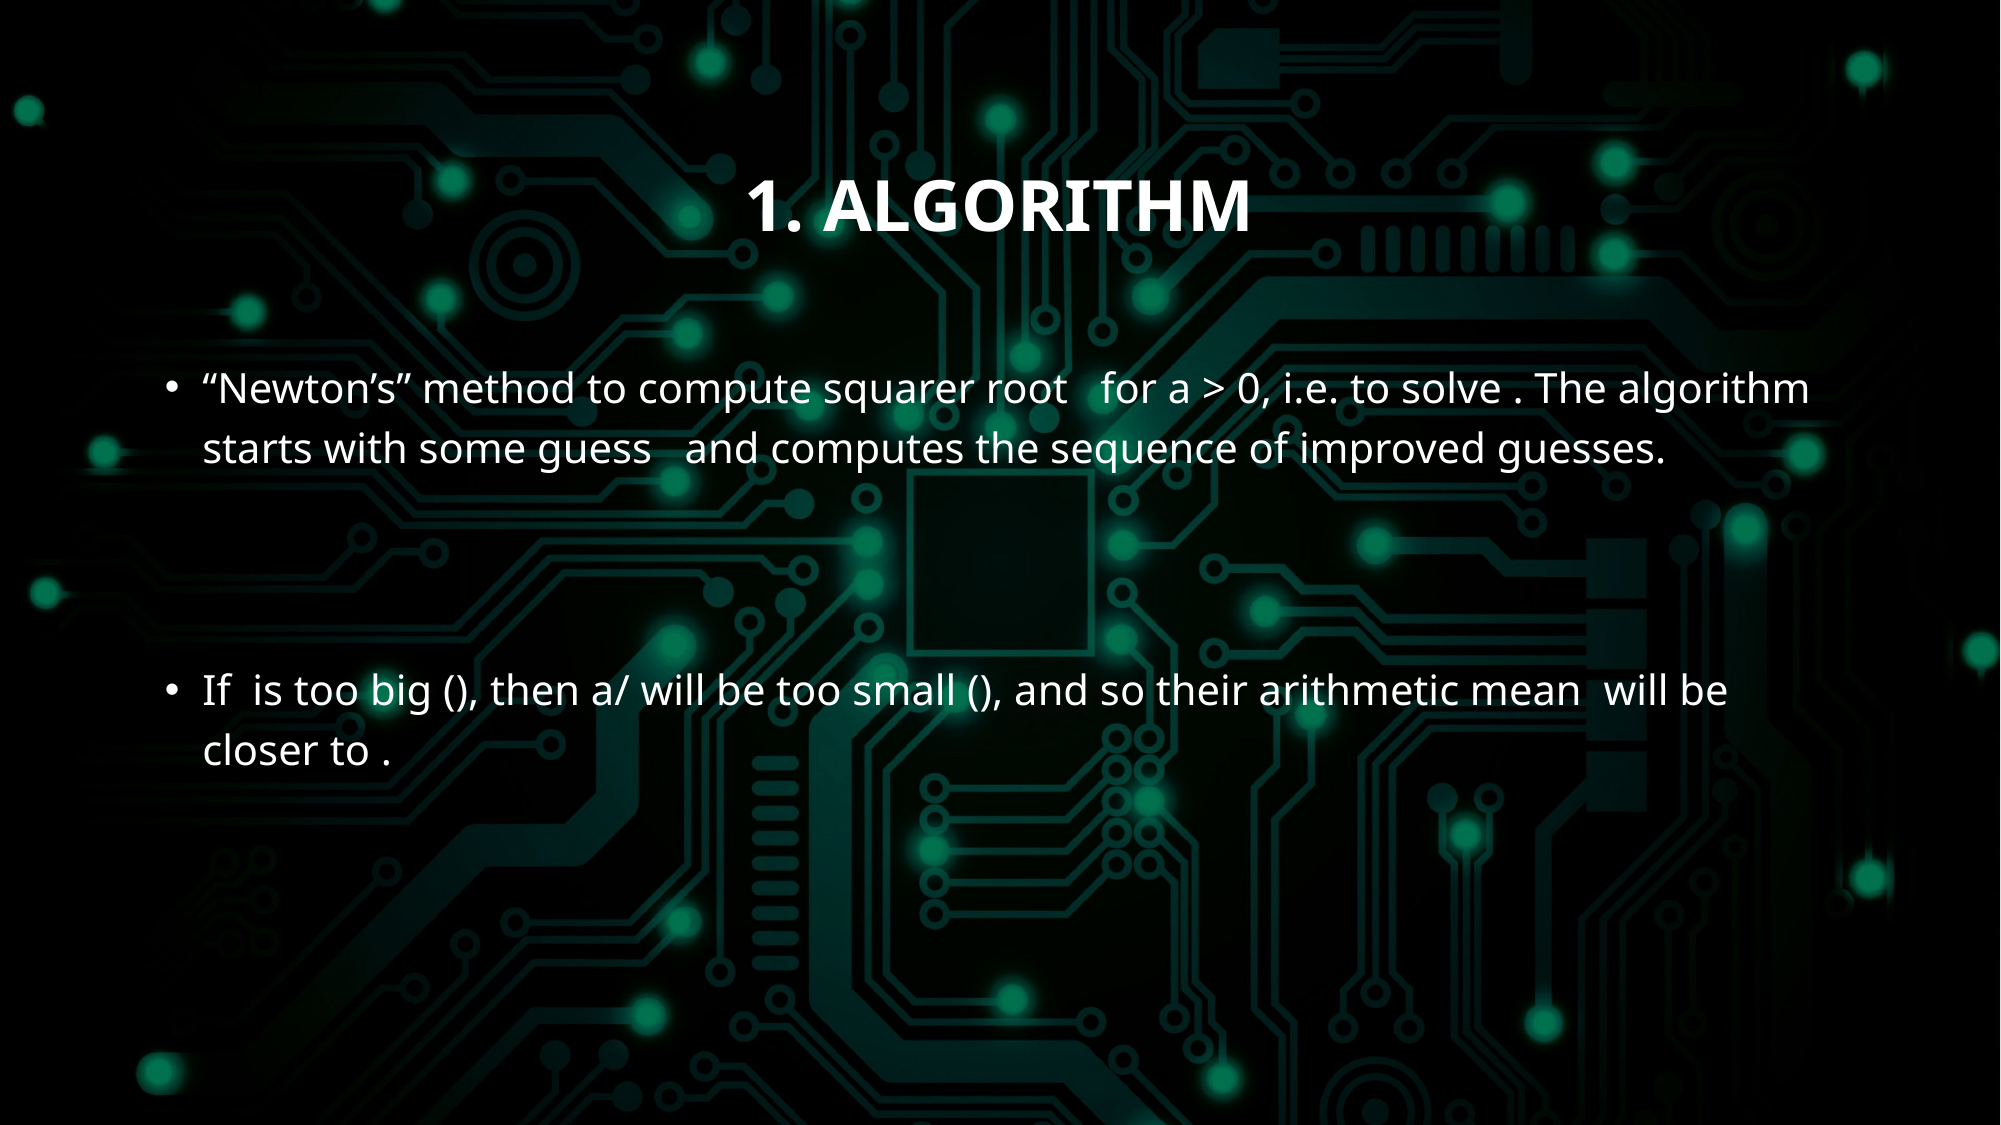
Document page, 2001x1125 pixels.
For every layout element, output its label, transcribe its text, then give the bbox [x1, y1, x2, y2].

picture [0, 0, 2001, 1125]
title 1. Algorithm [149, 99, 1849, 318]
